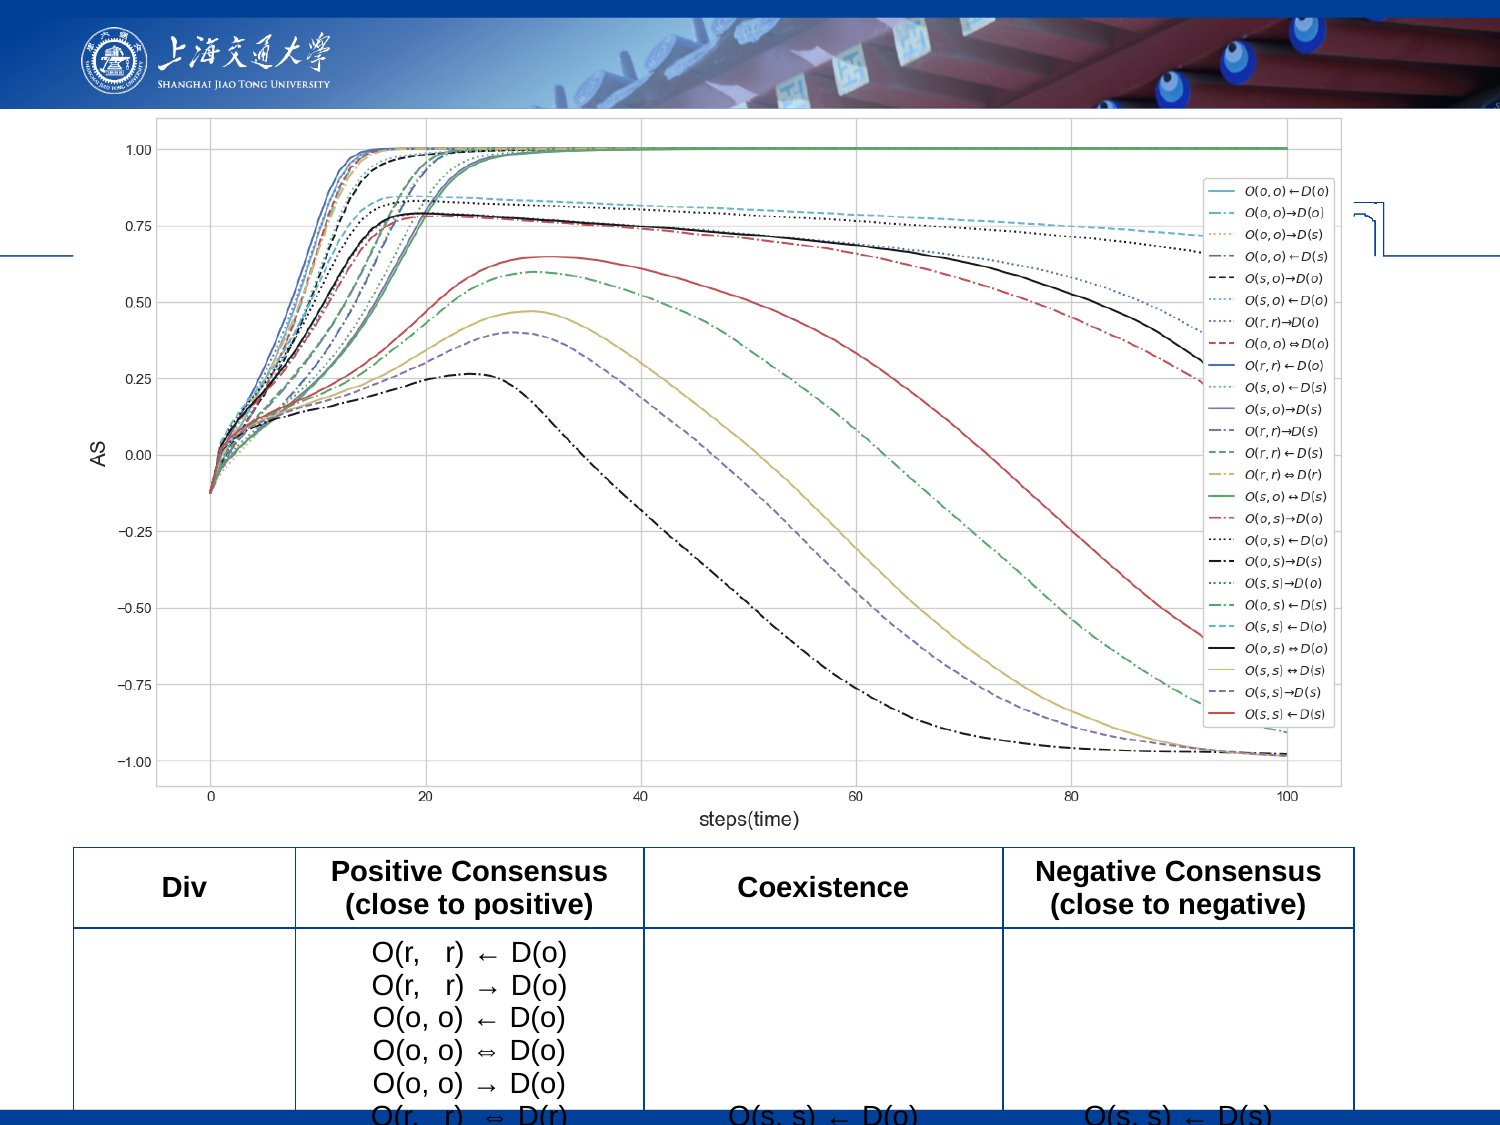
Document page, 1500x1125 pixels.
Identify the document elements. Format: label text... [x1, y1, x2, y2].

table_cell O(r, r) ← D(o) O(r, r) → D(o) O(o, o) ← D(o) O(o, o) ⇔ D(o) O(o, o) → D(o) O(r, r) ⇔ D(r) O(r, r) → D(s) O(r, r) ← D(s) O(o, o) → D(s) O(o, o) ← D(s) O(s, o) ← D(o) O(s, o) → D(o) O(s, o) ← D(s) O(s, o) → D(s) O(s, o) ↔ D(s) [296, 929, 643, 1125]
picture [0, 18, 1500, 838]
table_cell O(s, s) ← D(s) O(o, s) ← D(s) O(o, s) → D(s) O(s, s) → D(s) O(s, s) ↔ D(s) [1004, 929, 1353, 1125]
table_header Coexistence [645, 848, 1002, 927]
table_header Positive Consensus (close to positive) [296, 848, 643, 927]
table_header Negative Consensus (close to negative) [1004, 848, 1353, 927]
table_header Div [74, 848, 295, 927]
table_cell Orders [74, 929, 295, 1125]
table_cell O(s, s) ← D(o) O(o, s) ← D(o) O(s, s) → D(o) O(o, s) ⇔ D(o) O(o, s) → D(o) [645, 929, 1002, 1125]
